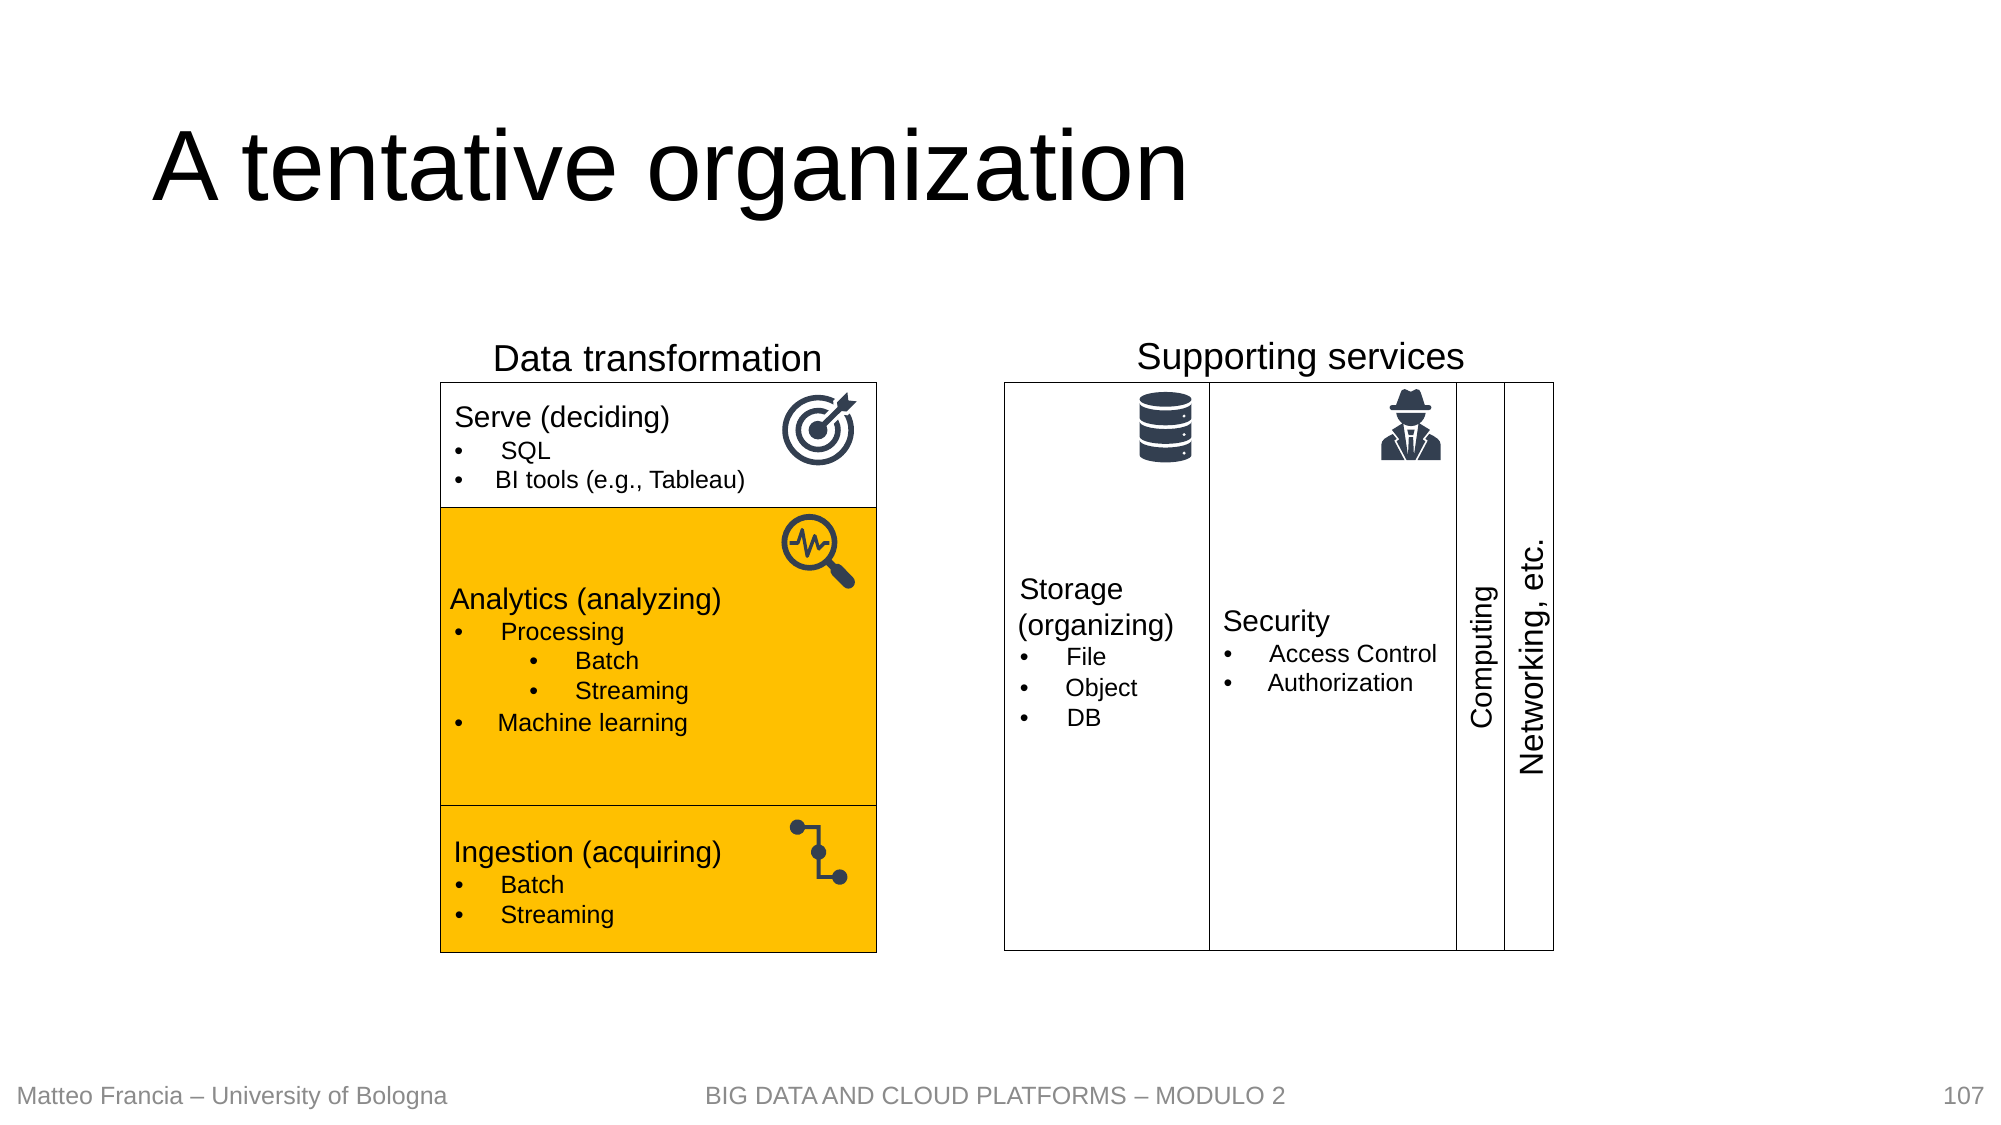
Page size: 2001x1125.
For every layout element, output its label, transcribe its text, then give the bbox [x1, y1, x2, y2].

footer Matteo Francia – University of Bologna [0, 1065, 466, 1125]
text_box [439, 325, 1558, 953]
title A tentative organization [137, 59, 1863, 278]
slide_number 107 [1550, 1065, 2000, 1125]
